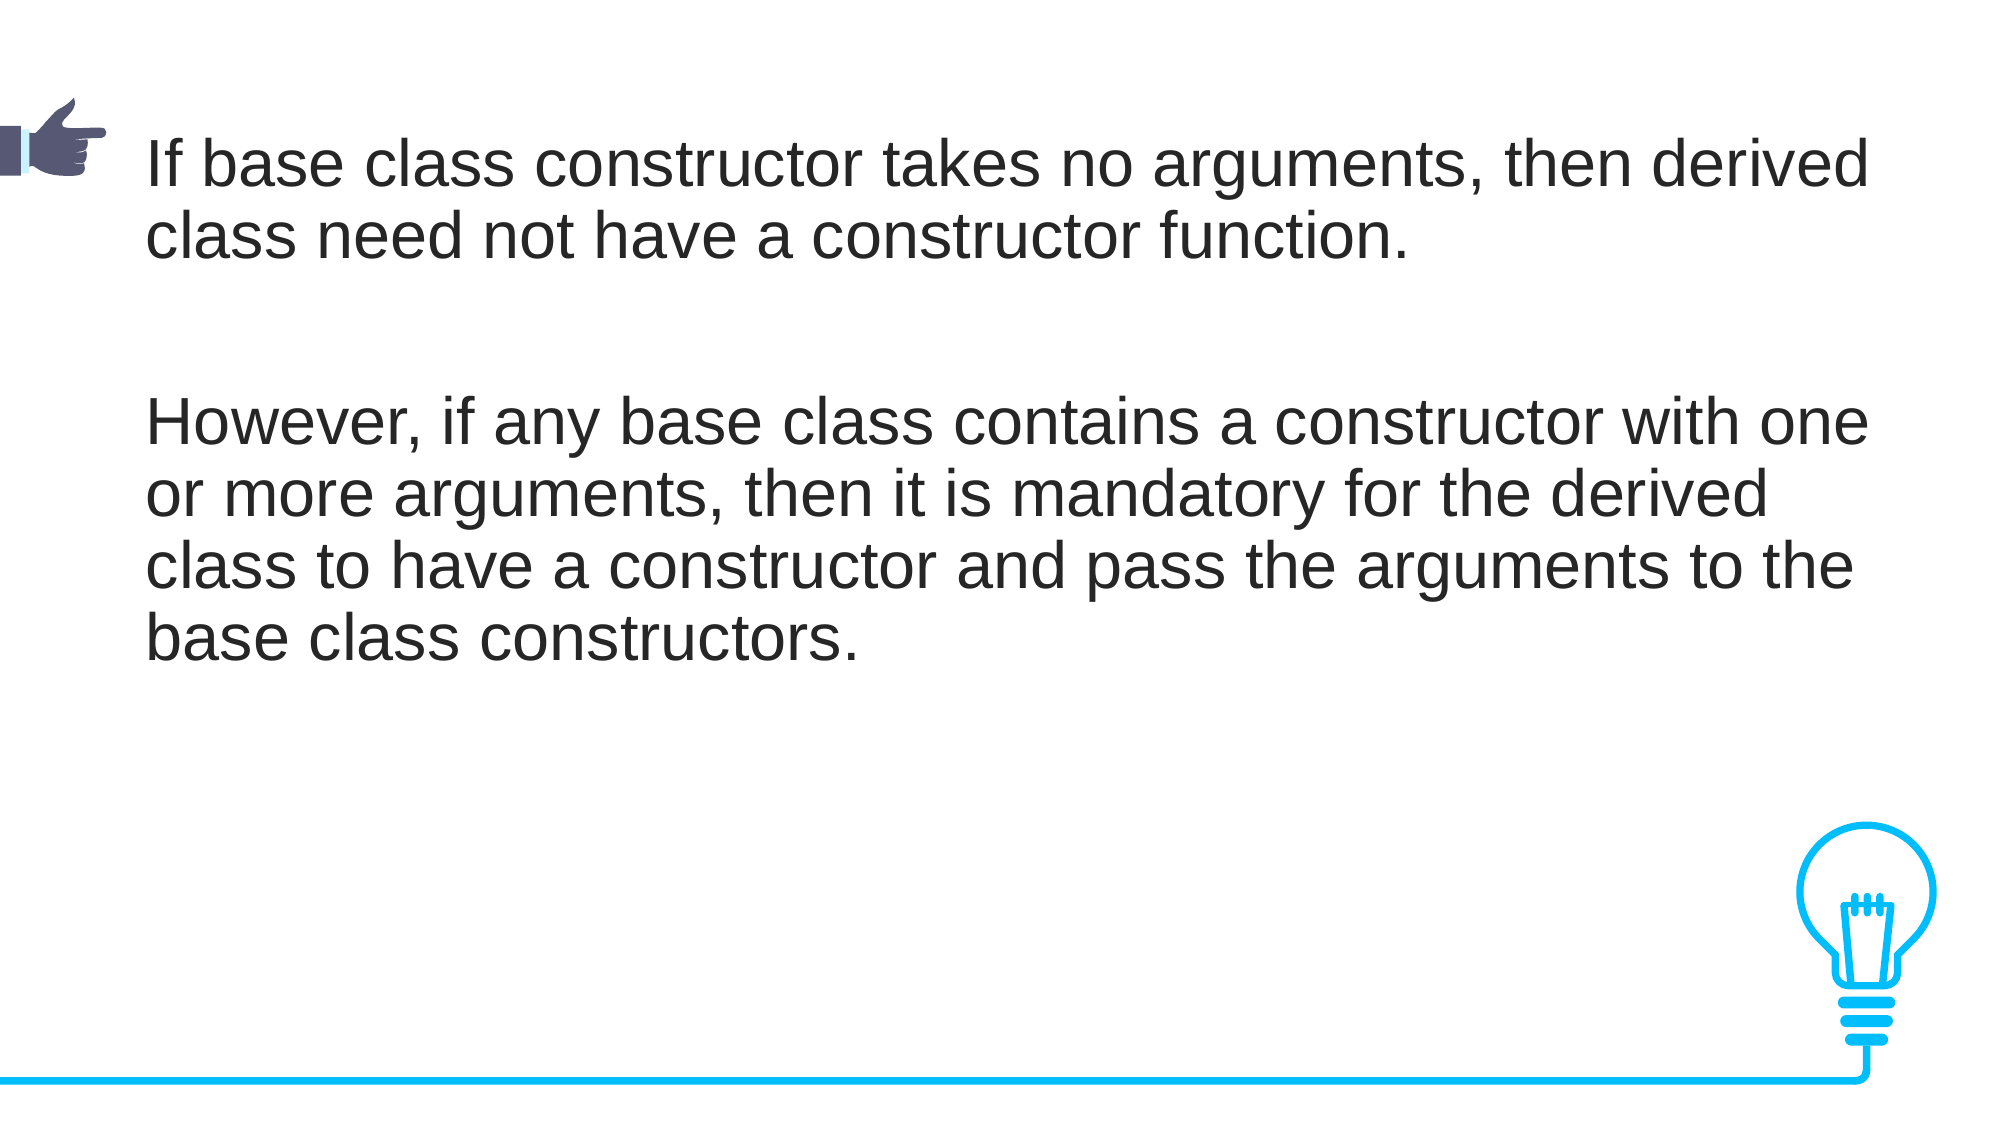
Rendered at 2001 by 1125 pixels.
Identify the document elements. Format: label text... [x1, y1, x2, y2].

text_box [0, 97, 107, 176]
list If base class constructor takes no arguments, then derived class need not have a constructor function. However, if any base class contains a constructor with one or more arguments, then it is mandatory for the derived class to have a constructor and pass the arguments to the base class constructors. [130, 46, 1927, 758]
